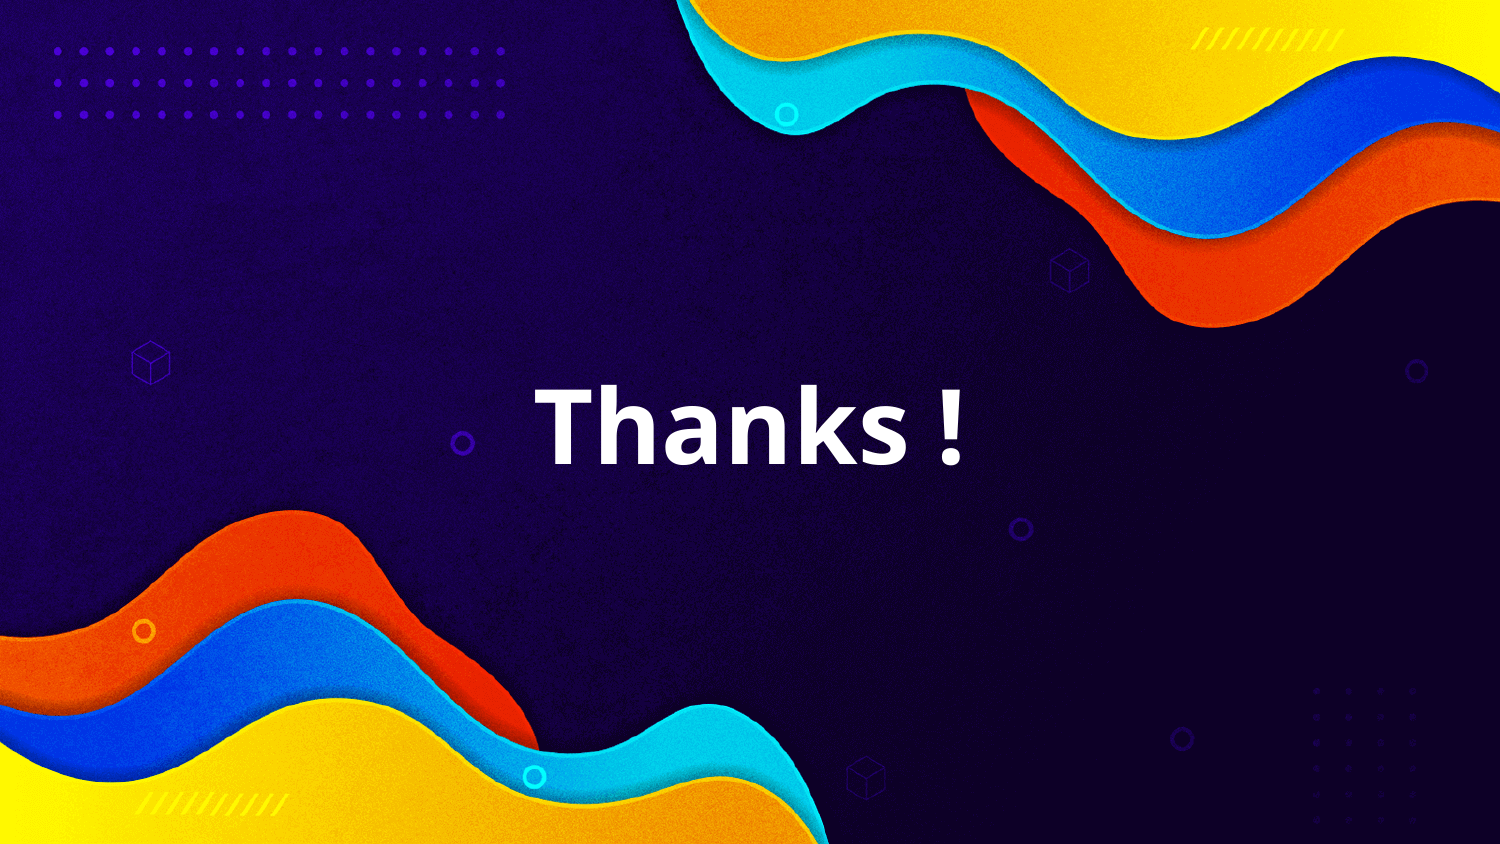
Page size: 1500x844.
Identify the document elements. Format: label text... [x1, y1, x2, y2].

picture [0, 0, 1500, 844]
text_box Thanks ! [341, 354, 1159, 491]
